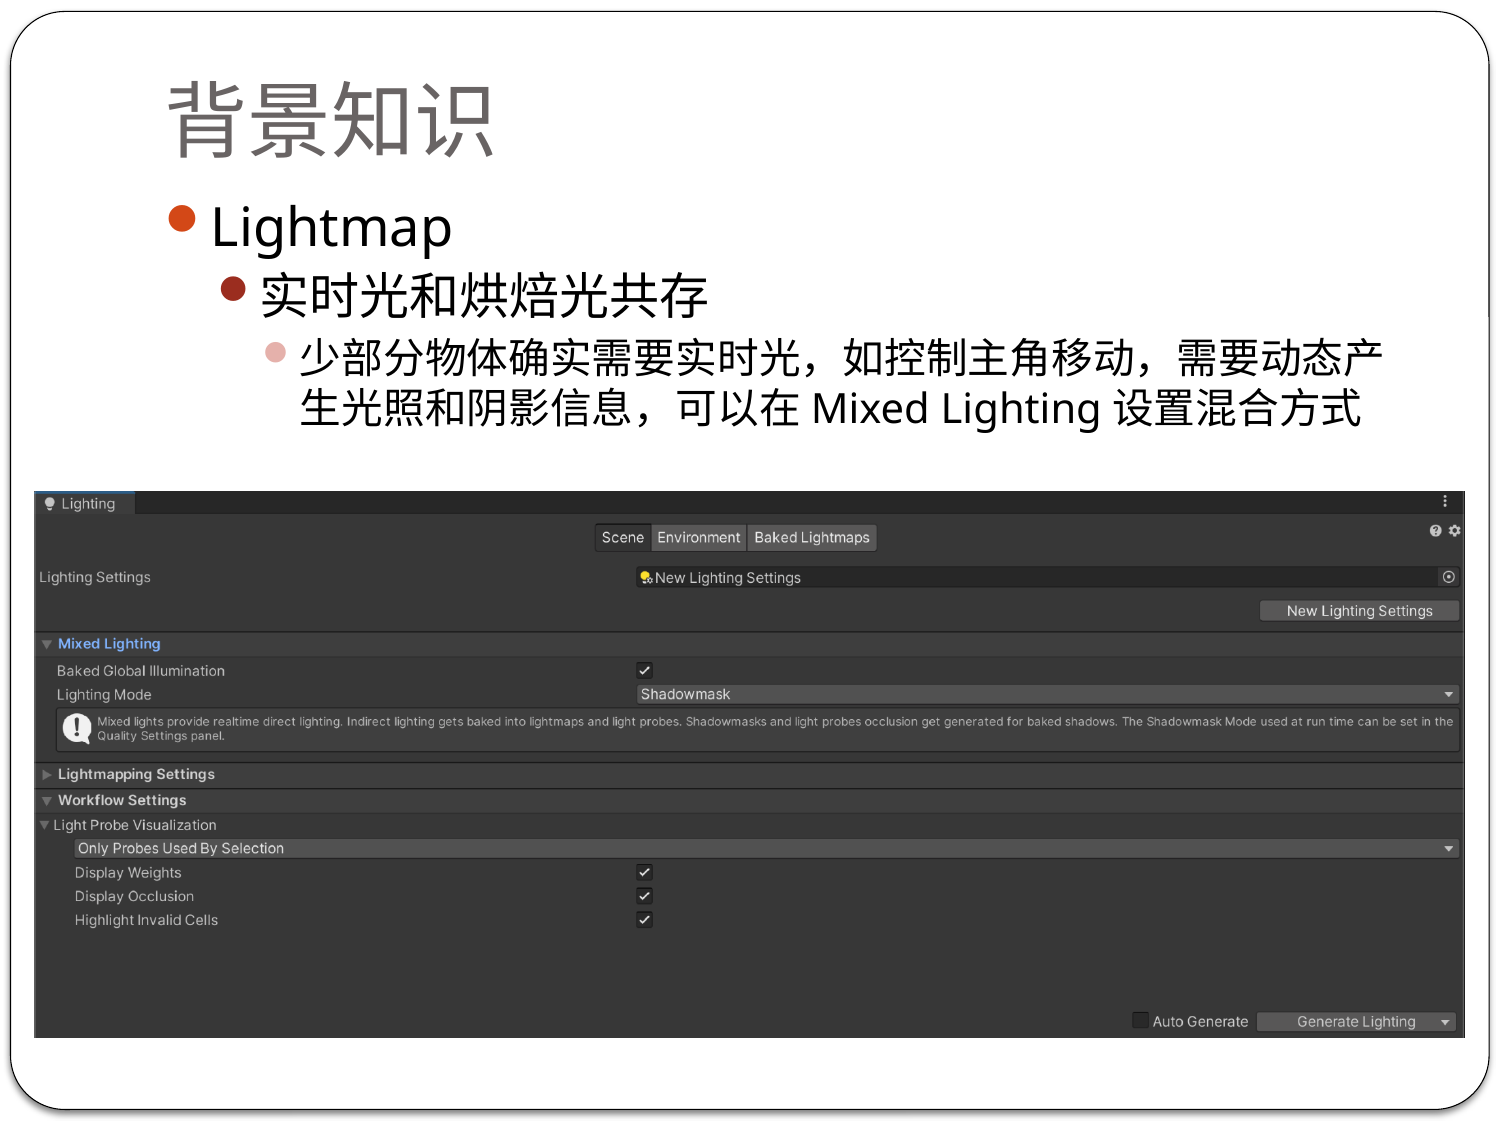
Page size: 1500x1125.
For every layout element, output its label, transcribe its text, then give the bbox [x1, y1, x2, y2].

picture [34, 491, 1466, 1038]
list Lightmap 实时光和烘焙光共存 少部分物体确实需要实时光，如控制主角移动，需要动态产生光照和阴影信息，可以在Mixed Lighting设置混合方式 [150, 184, 1425, 489]
title 背景知识 [150, 0, 1425, 183]
